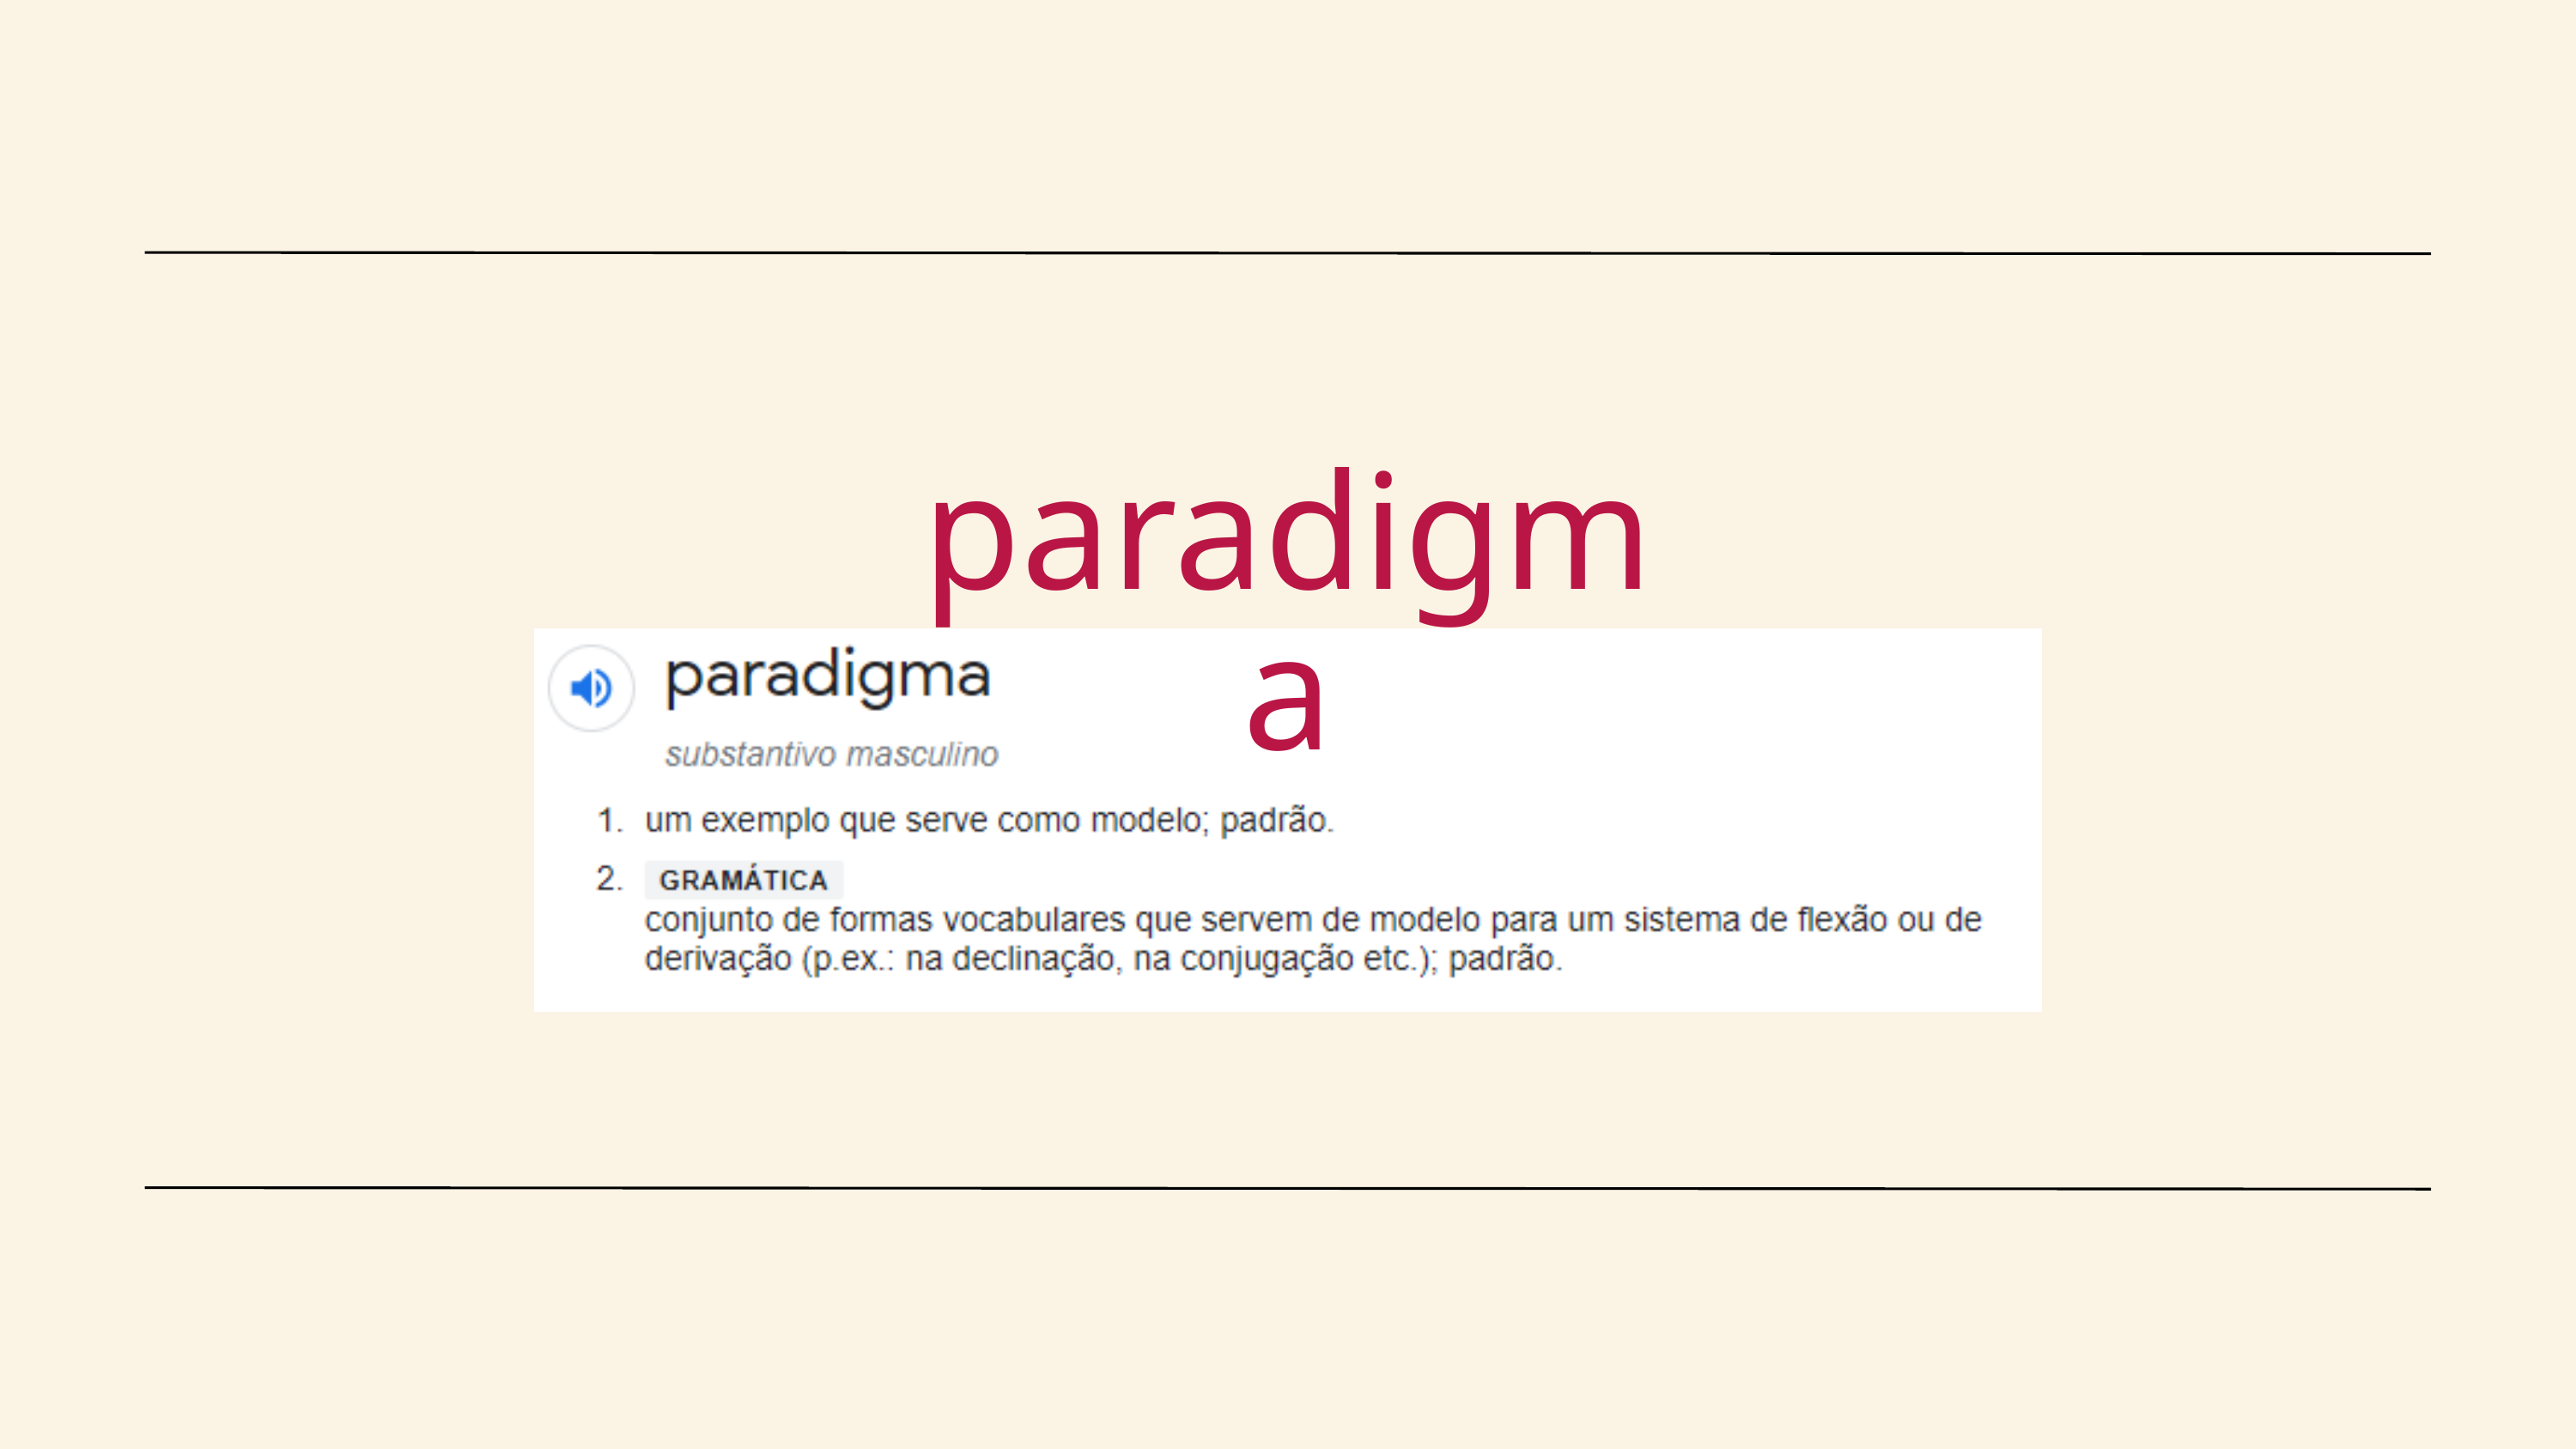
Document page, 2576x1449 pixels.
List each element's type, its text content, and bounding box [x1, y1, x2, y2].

picture [534, 628, 2042, 1012]
text_box paradigma [908, 461, 1668, 626]
